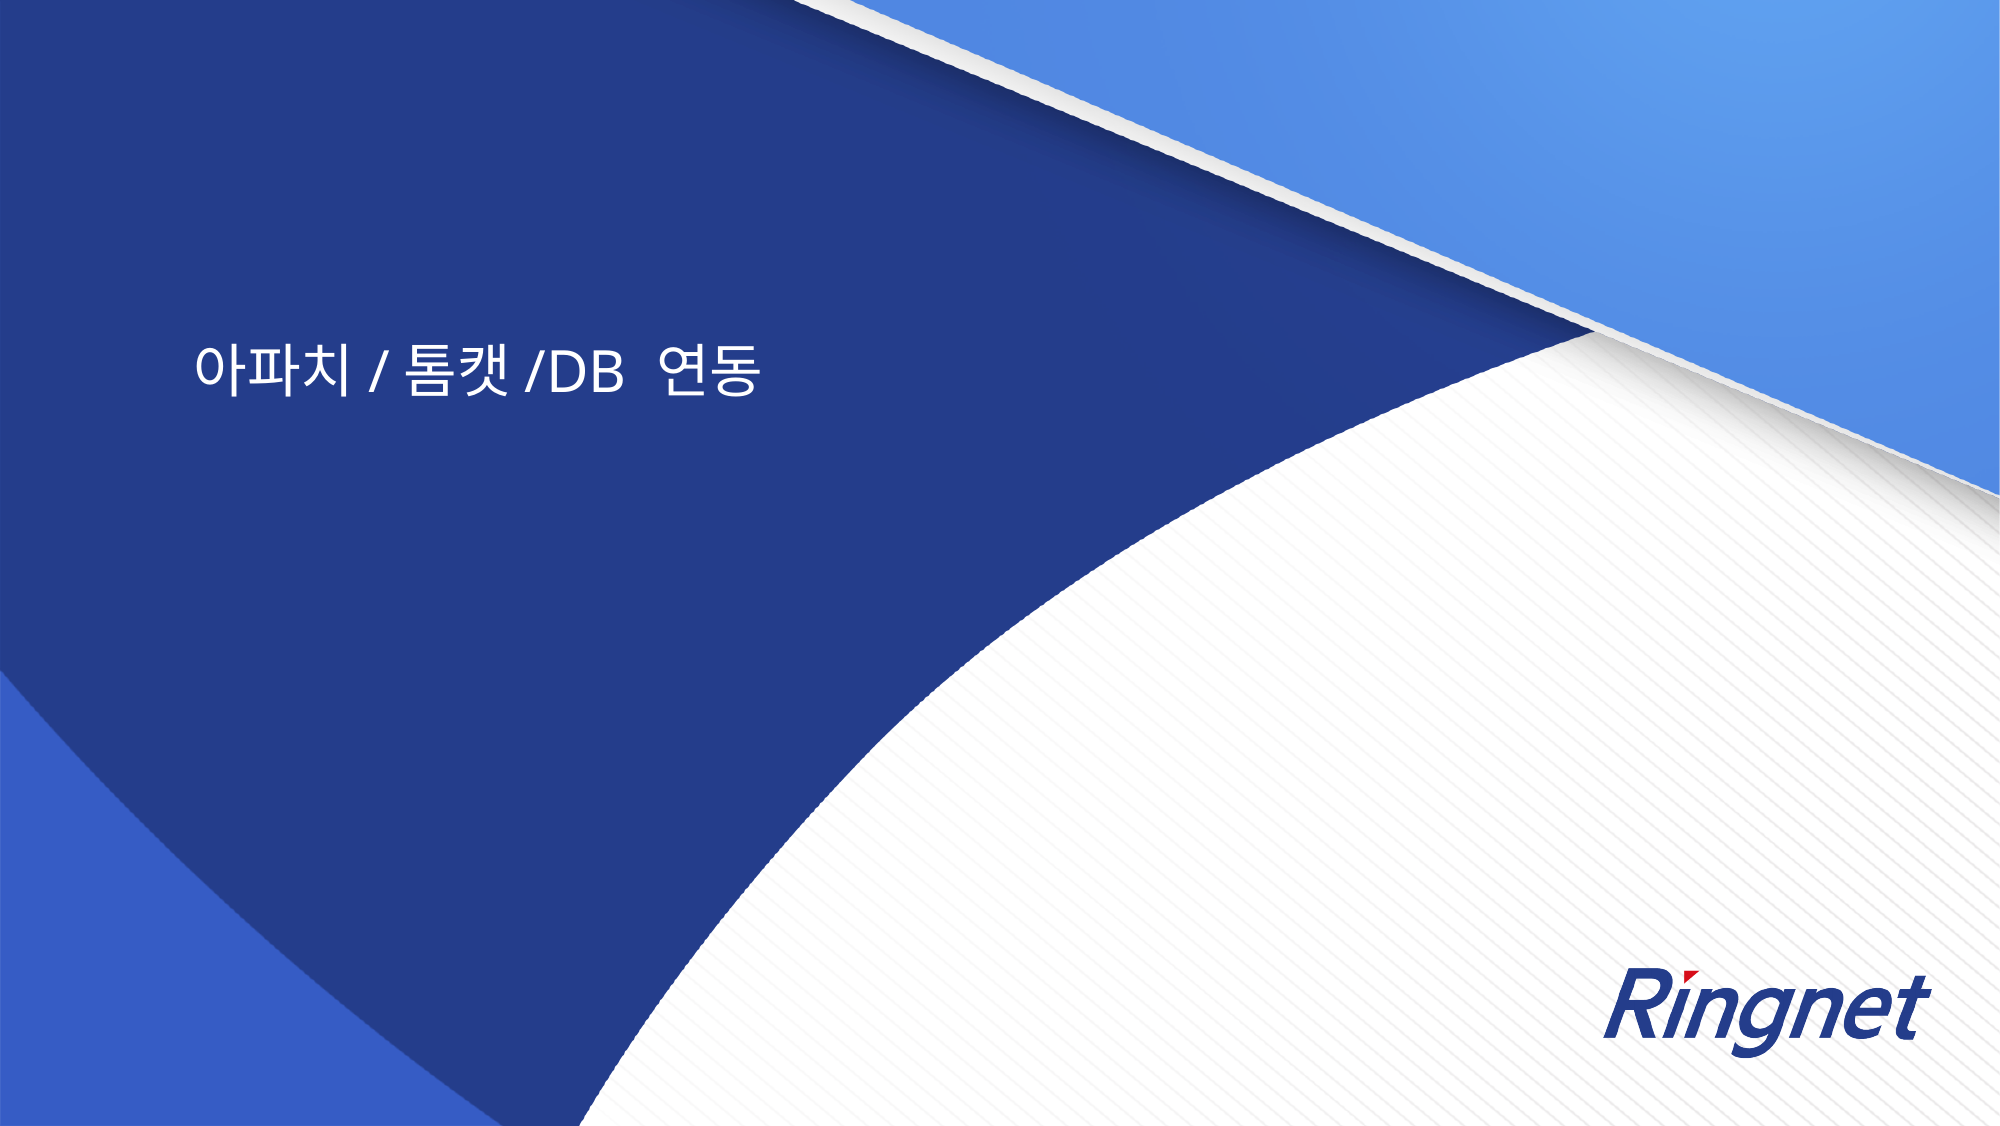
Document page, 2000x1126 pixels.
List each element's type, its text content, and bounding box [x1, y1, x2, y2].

text_box 아파치/톰캣/DB 연동 [178, 327, 778, 412]
picture [0, 0, 2000, 1126]
